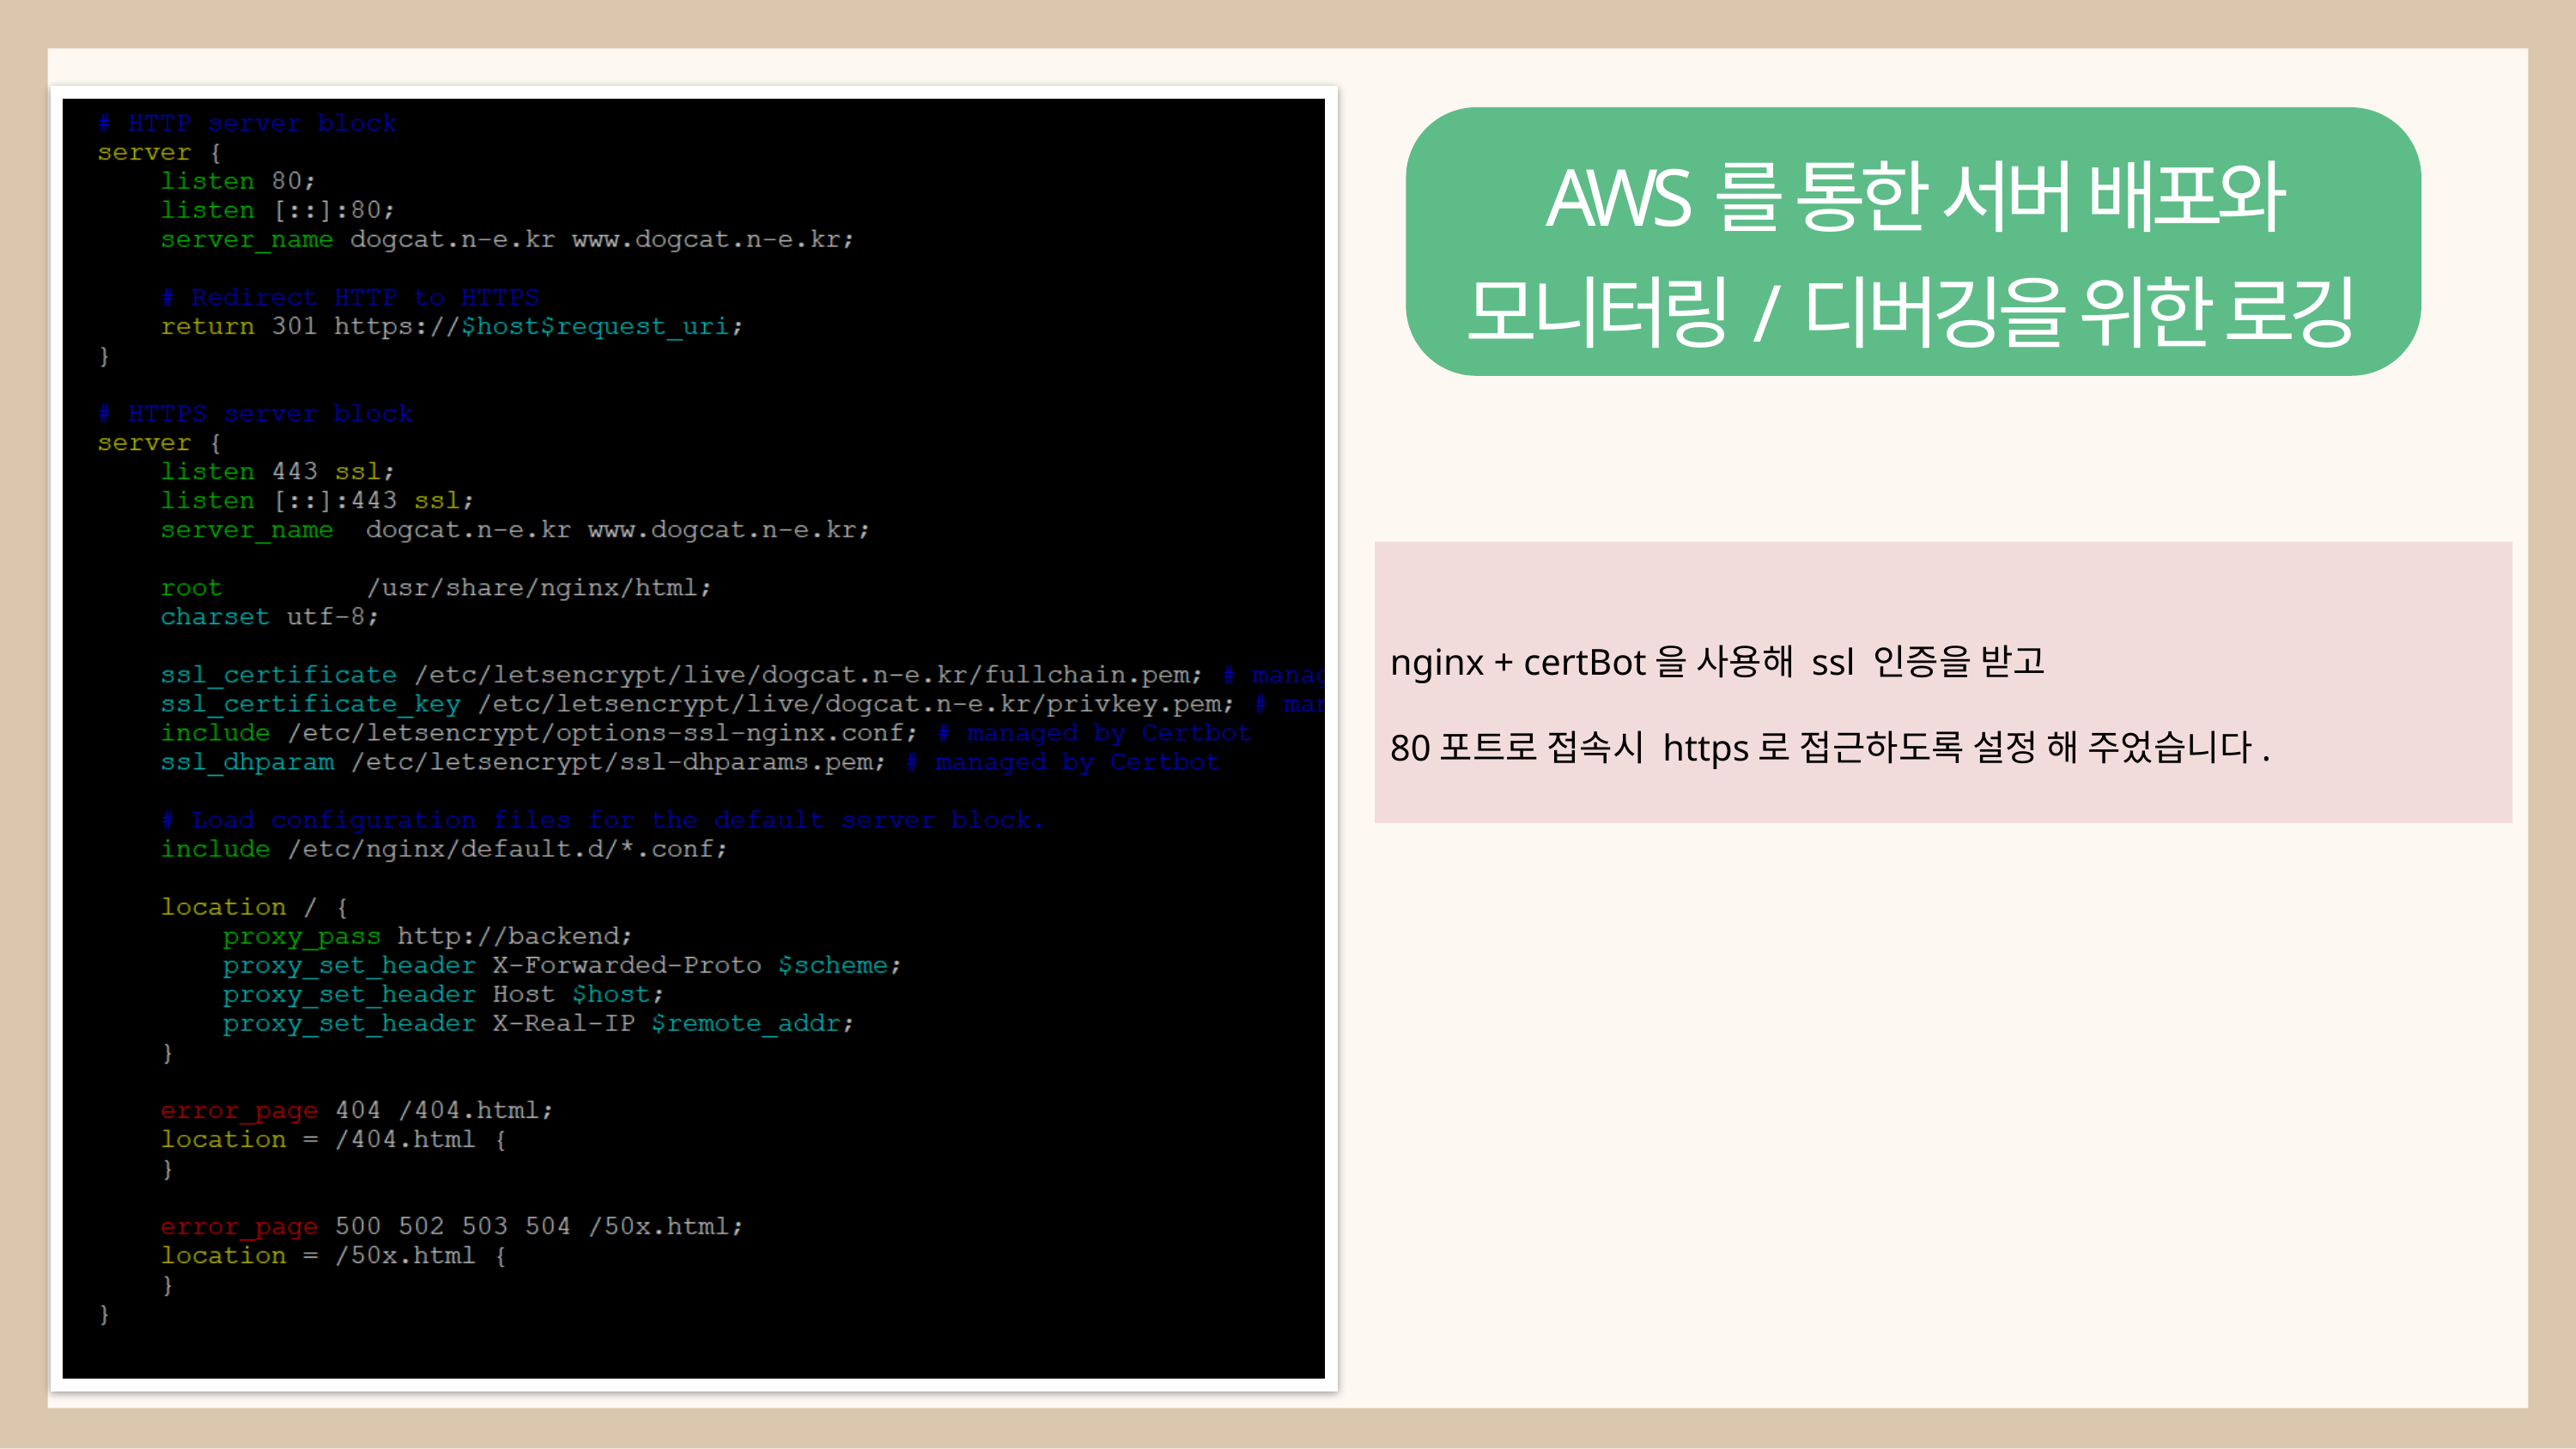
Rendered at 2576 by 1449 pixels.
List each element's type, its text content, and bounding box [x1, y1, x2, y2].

text_box AWS를 통한 서버 배포와 모니터링/디버깅을 위한 로깅 [1404, 105, 2424, 378]
text_box nginx + certBot을 사용해 ssl 인증을 받고 80포트로 접속시 https로 접근하도록 설정 해 주었습니다. [1375, 542, 2513, 823]
picture [62, 98, 1326, 1379]
